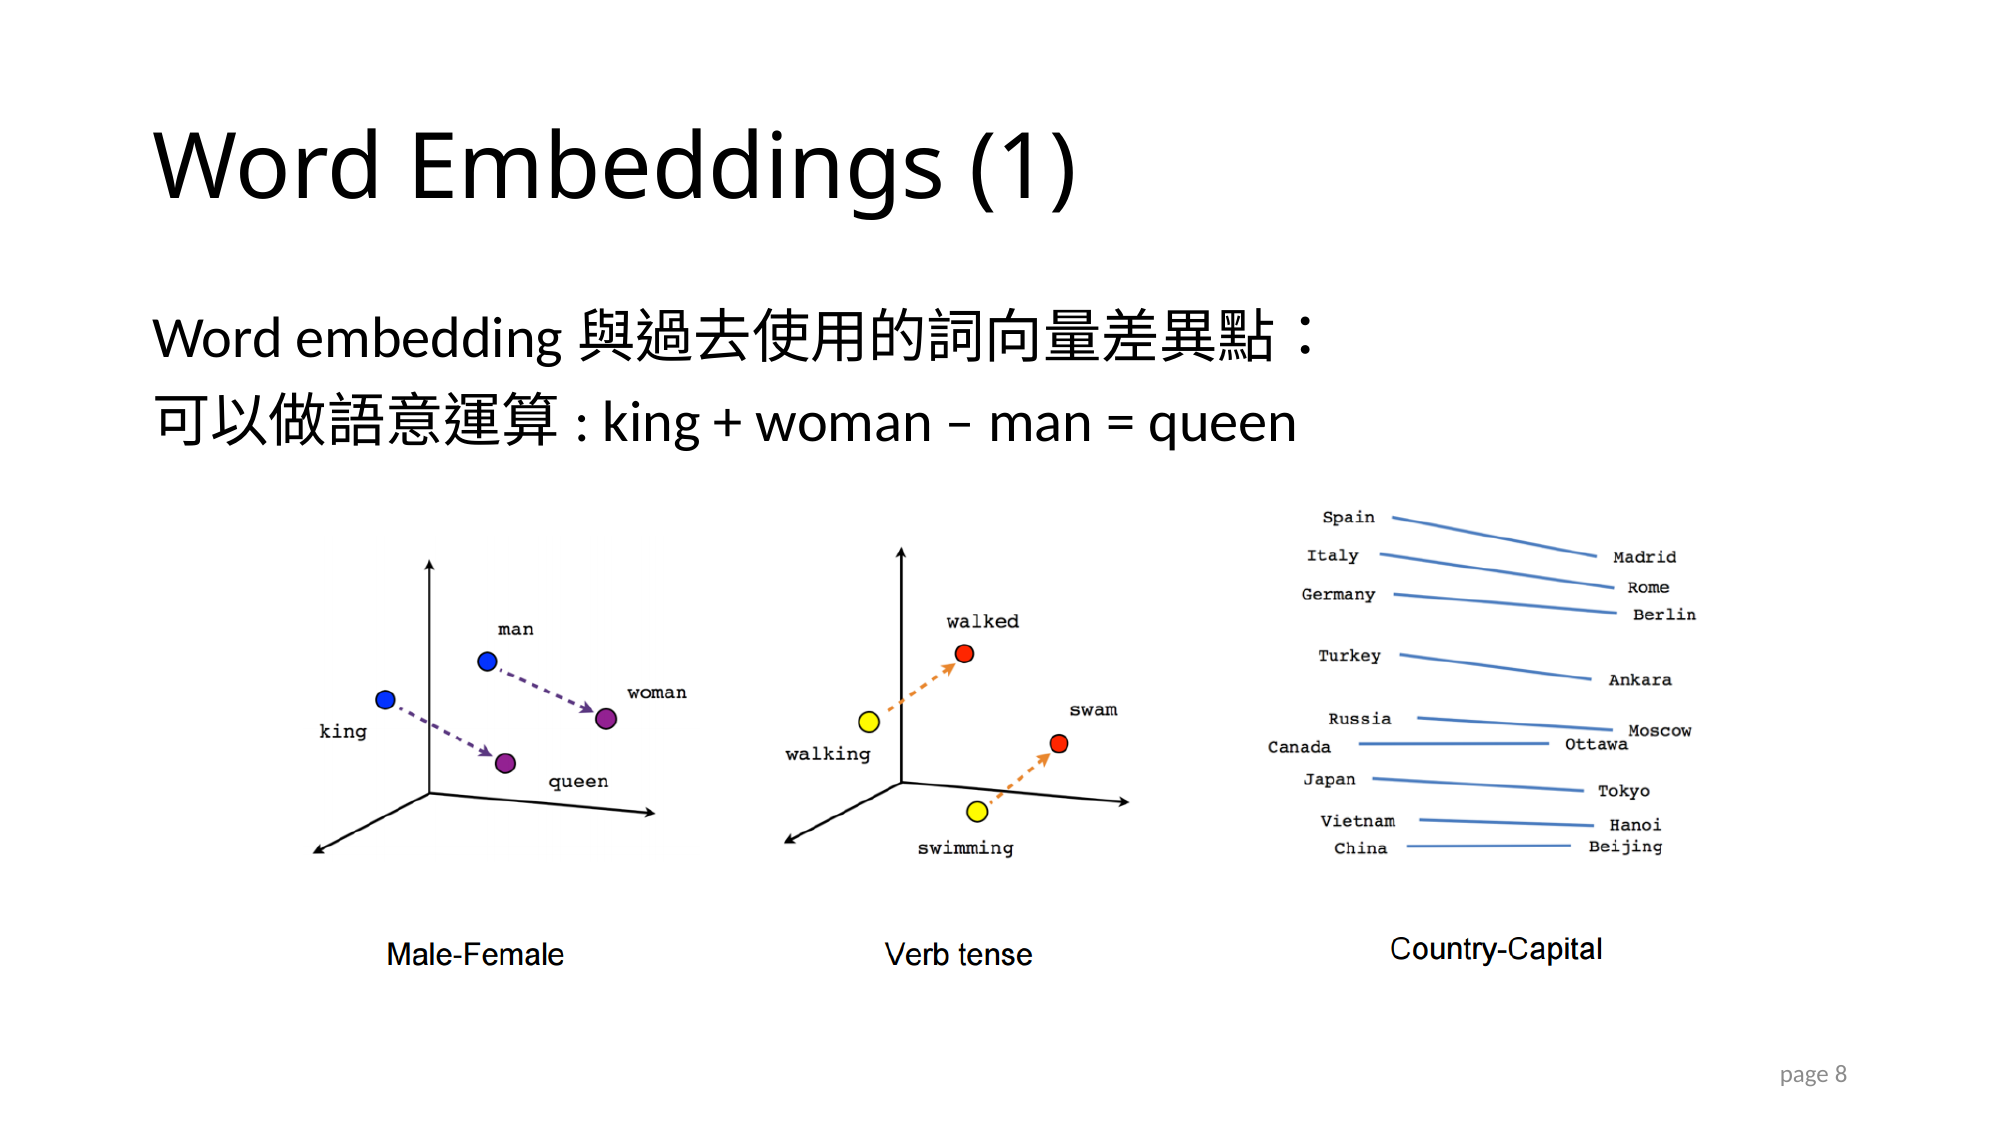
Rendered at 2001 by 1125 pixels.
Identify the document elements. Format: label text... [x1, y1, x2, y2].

slide_number page 8 [1412, 1042, 1863, 1103]
picture [294, 491, 1705, 986]
title Word Embeddings (1) [137, 59, 1863, 278]
list Word embedding與過去使用的詞向量差異點： 可以做語意運算: king + woman – man = queen [137, 299, 1863, 1014]
